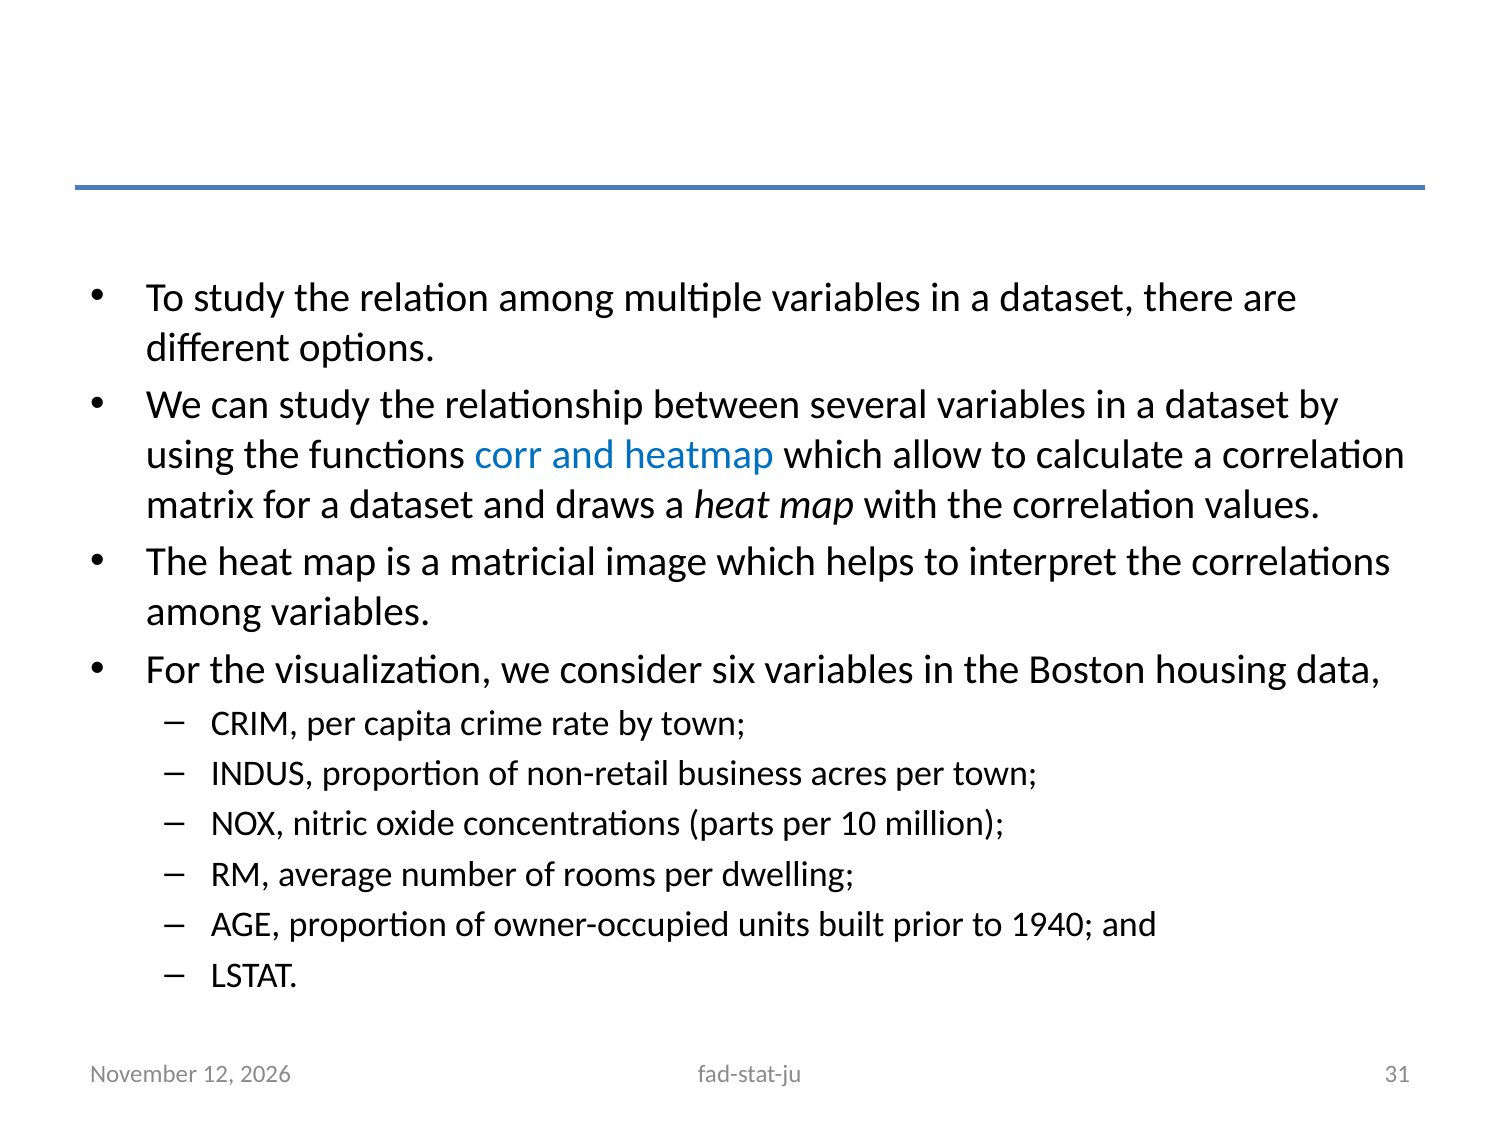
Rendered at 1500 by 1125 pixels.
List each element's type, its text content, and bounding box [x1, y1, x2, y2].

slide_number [75, 1042, 425, 1103]
slide_number 31 [1074, 1042, 1425, 1103]
footer fad-stat-ju [512, 1042, 988, 1103]
list To study the relation among multiple variables in a dataset, there are different options. We can study the relationship between several variables in a dataset by using the functions corr and heatmap which allow to calculate a correlation matrix for a dataset and draws a heat map with the correlation values. The heat map is a matricial image which helps to interpret the correlations among variables. For the visualization, we consider six variables in the Boston housing data, CRIM, per capita crime rate by town; INDUS, proportion of non-retail business acres per town; NOX, nitric oxide concentrations (parts per 10 million); RM, average number of rooms per dwelling; AGE, proportion of owner-occupied units built prior to 1940; and LSTAT. [75, 262, 1425, 1005]
